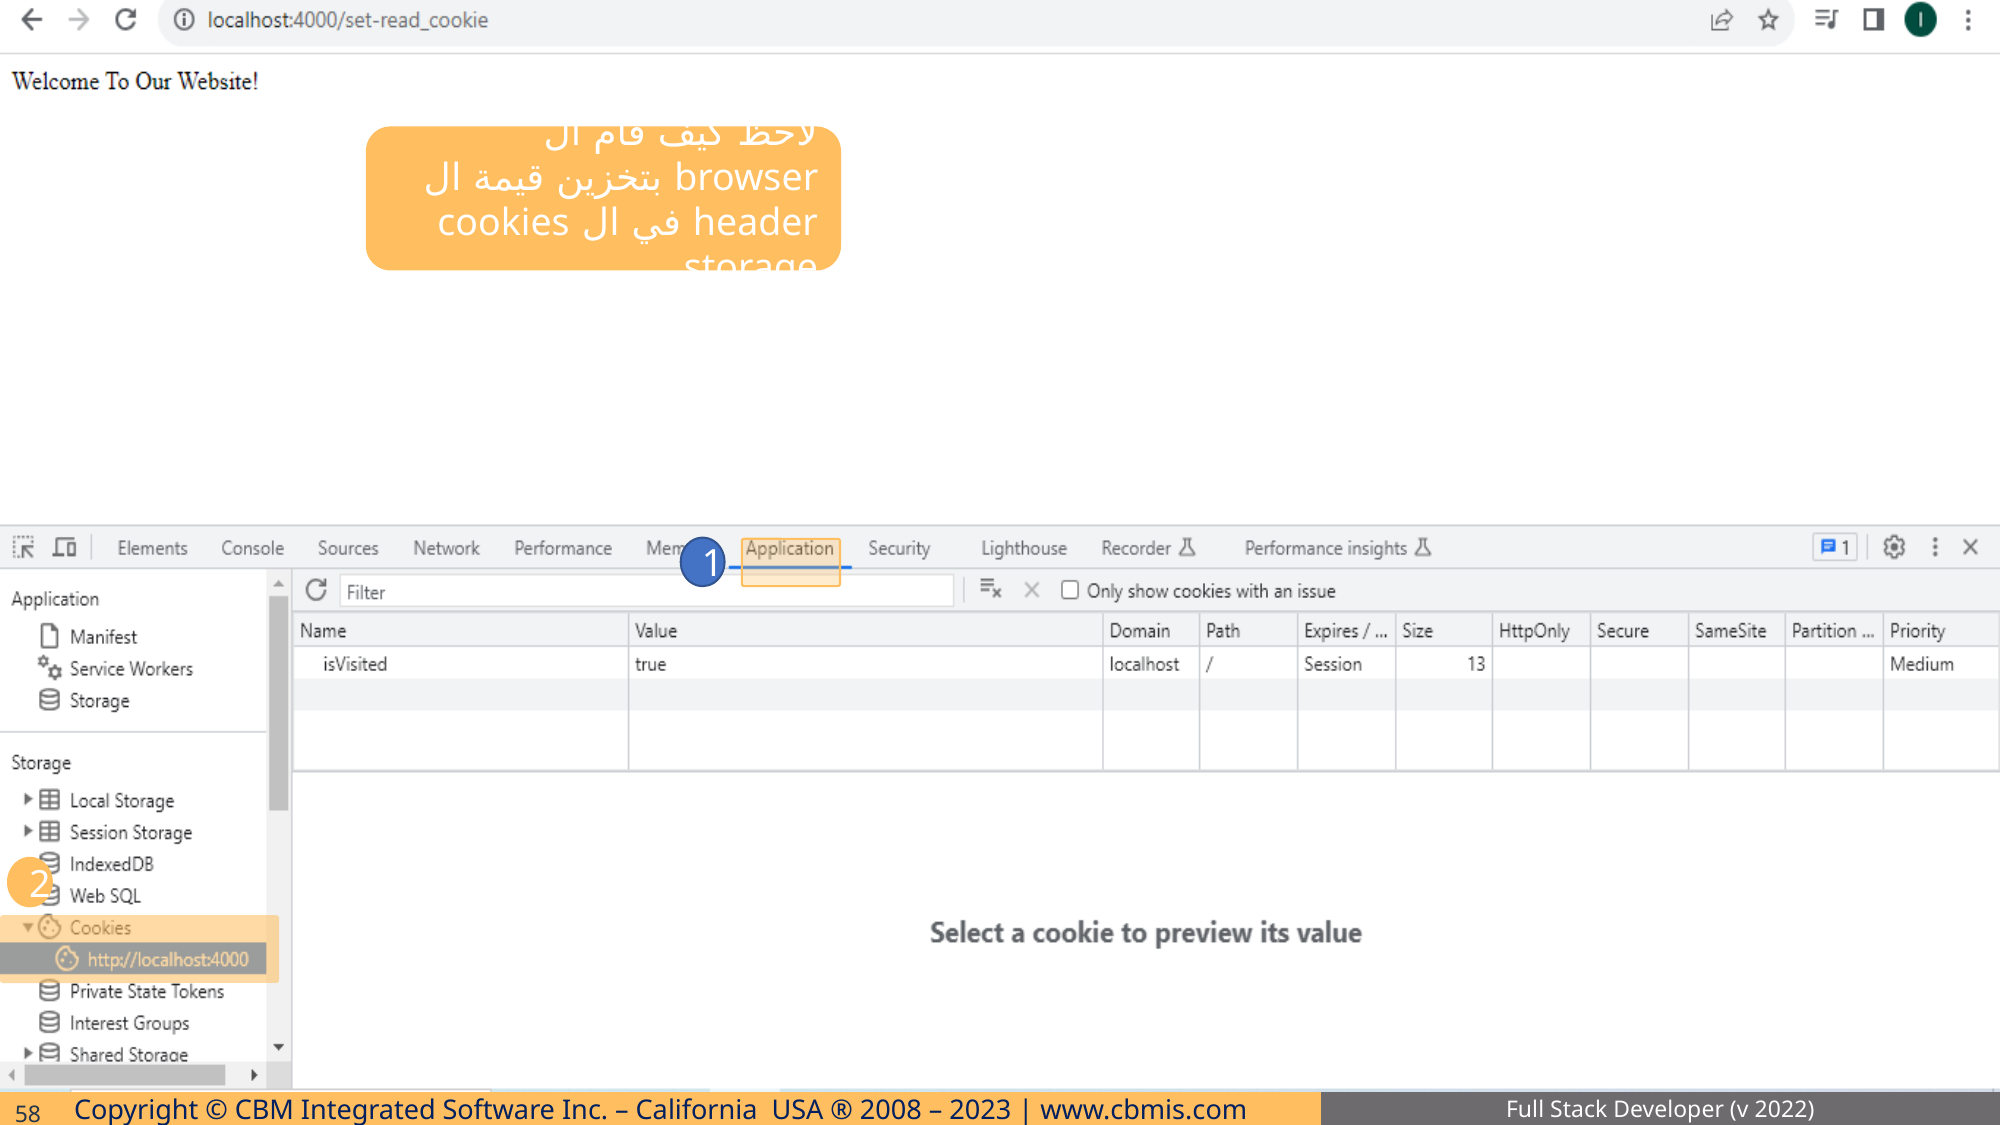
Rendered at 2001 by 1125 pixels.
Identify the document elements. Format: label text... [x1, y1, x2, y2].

slide_number 58 [0, 1092, 77, 1125]
picture [0, 0, 2000, 1092]
